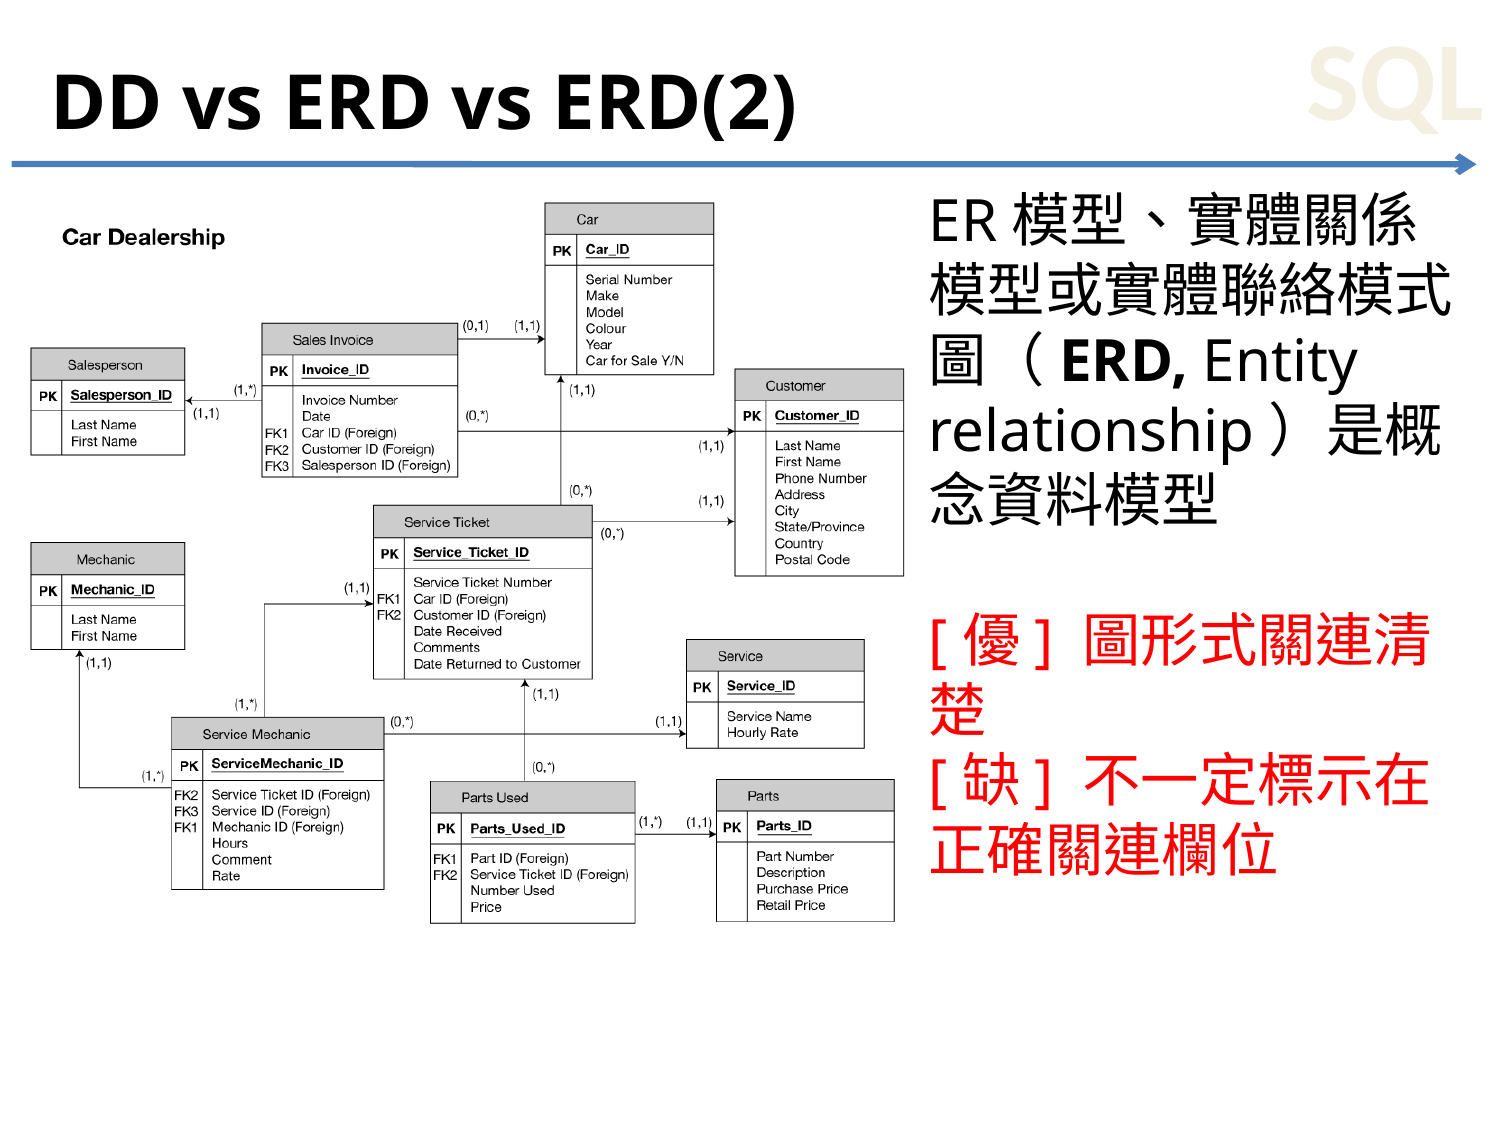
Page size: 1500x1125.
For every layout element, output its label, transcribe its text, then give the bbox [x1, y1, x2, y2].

text_box ER模型、實體關係模型或實體聯絡模式圖（ERD, Entity relationship）是概念資料模型 [優] 圖形式關連清楚 [缺] 不一定標示在正確關連欄位 [914, 175, 1477, 891]
title DD vs ERD vs ERD(2) [35, 45, 1442, 153]
picture [14, 187, 915, 941]
